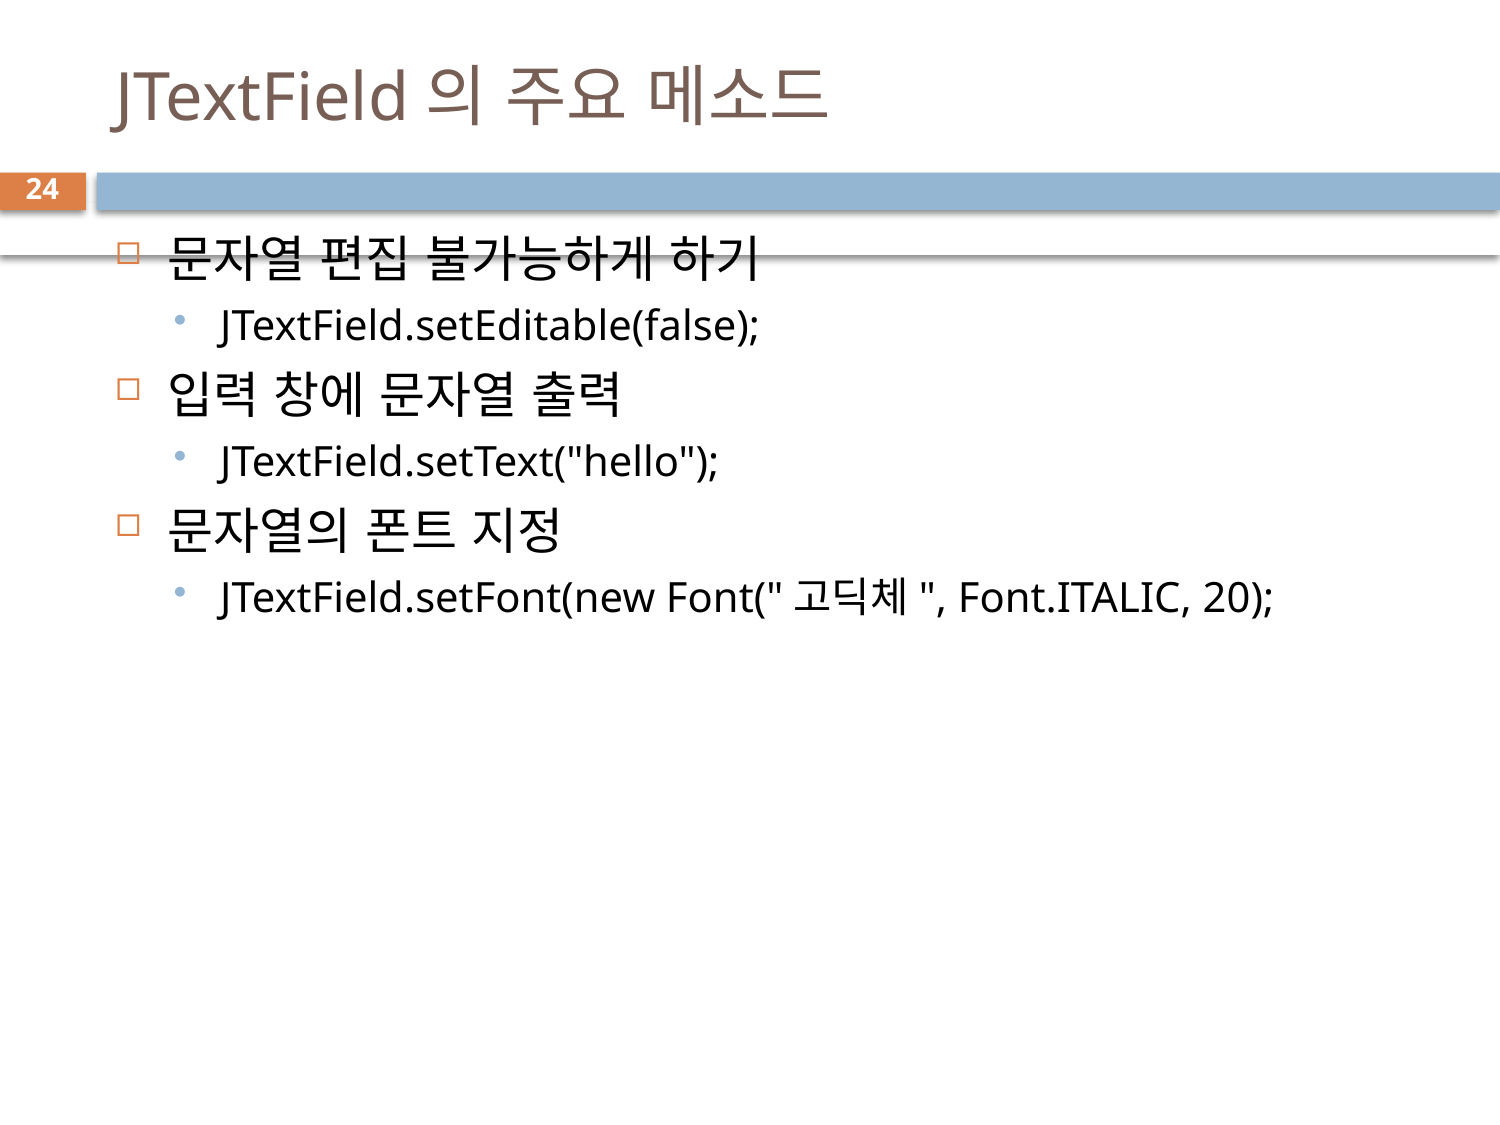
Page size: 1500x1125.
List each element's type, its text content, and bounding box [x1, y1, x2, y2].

list 문자열 편집 불가능하게 하기 JTextField.setEditable(false); 입력 창에 문자열 출력 JTextField.setText("hello"); 문자열의 폰트 지정 JTextField.setFont(new Font("고딕체", Font.ITALIC, 20); [100, 219, 1438, 1047]
slide_number 24 [0, 170, 87, 211]
title JTextField의 주요 메소드 [100, 37, 1438, 149]
